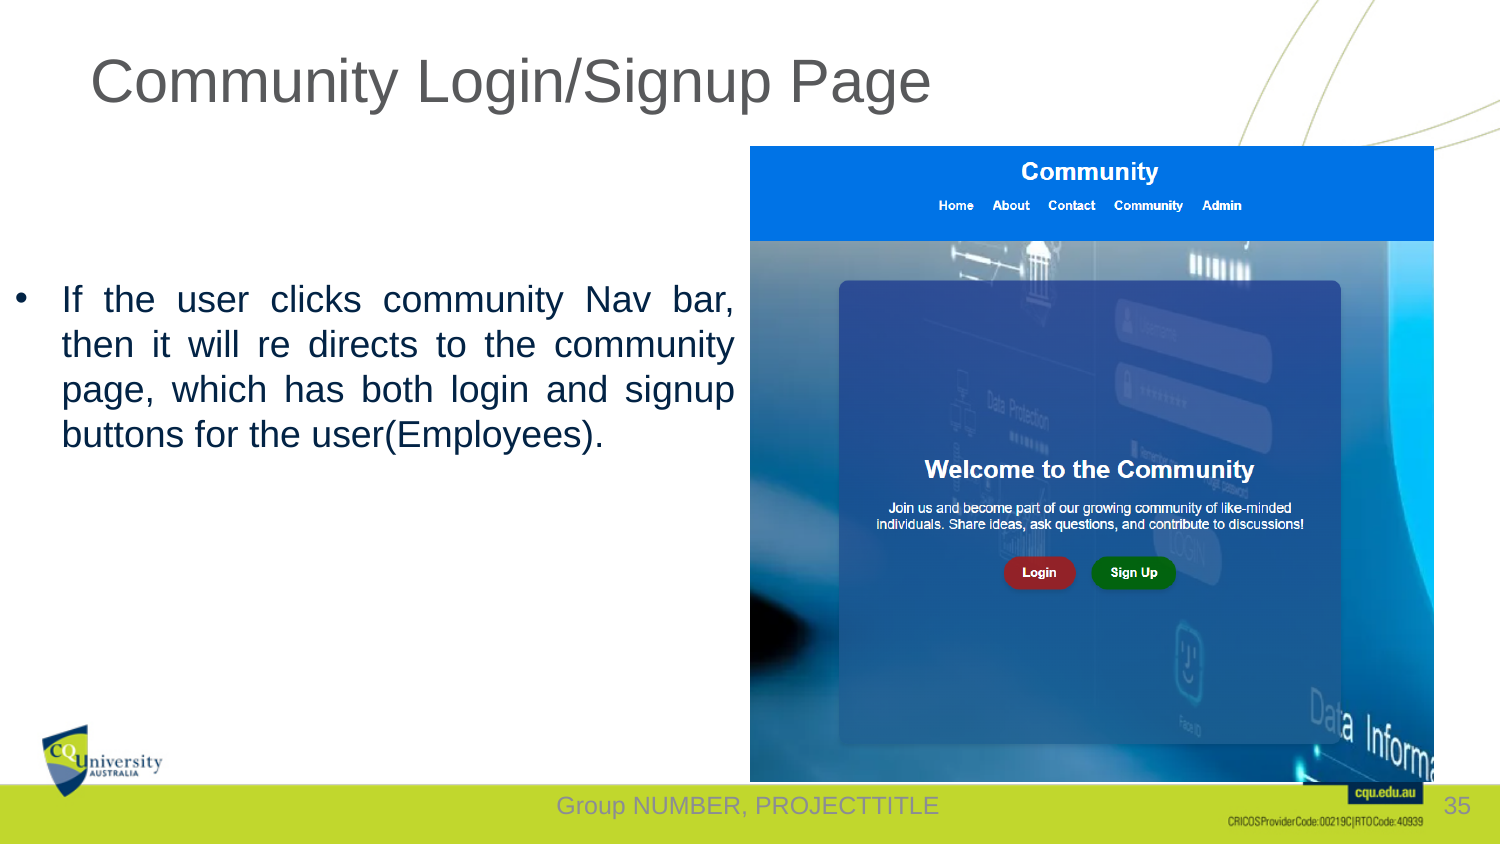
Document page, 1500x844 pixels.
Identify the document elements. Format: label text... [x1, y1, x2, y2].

slide_number 35 [1136, 782, 1487, 827]
picture [0, 0, 1500, 844]
text_box If the user clicks community Nav bar, then it will re directs to the community page, which has both login and signup buttons for the user(Employees). [0, 267, 744, 462]
footer Group NUMBER, PROJECTTITLE [272, 782, 1136, 827]
title Community Login/Signup Page [75, 33, 1425, 123]
